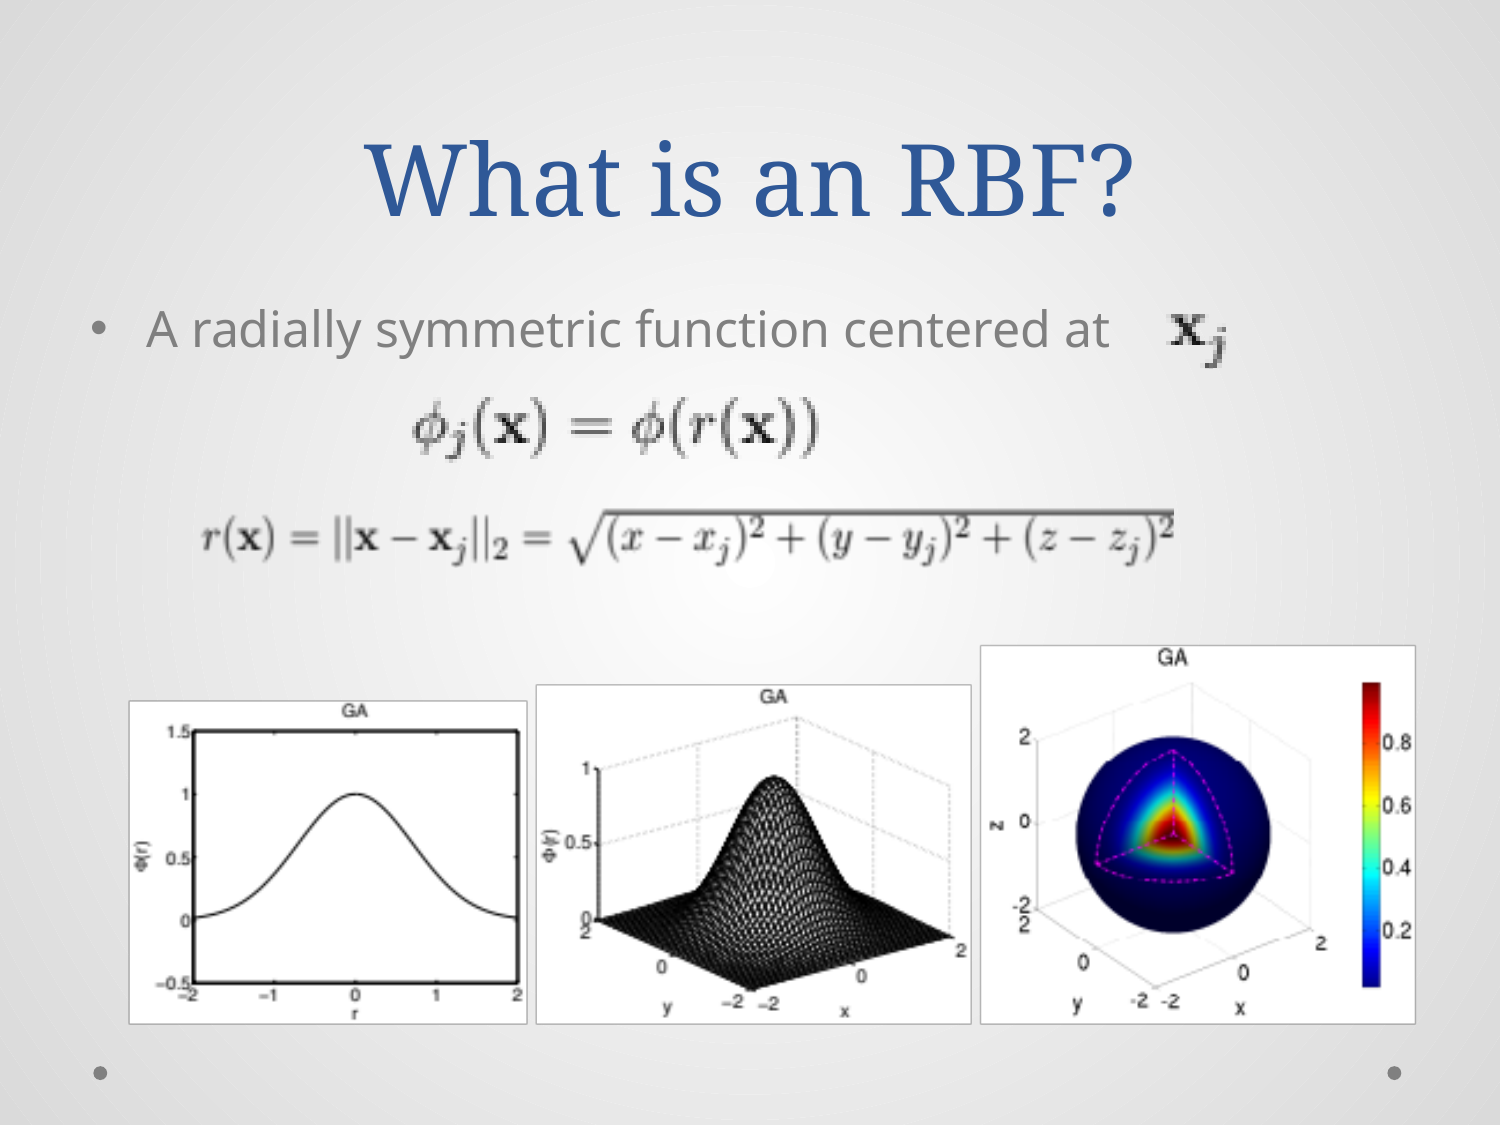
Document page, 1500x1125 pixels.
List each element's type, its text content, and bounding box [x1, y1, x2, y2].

title What is an RBF? [75, 0, 1425, 245]
list A radially symmetric function centered at [75, 262, 1425, 393]
picture [199, 507, 1175, 568]
picture [102, 630, 1426, 1039]
picture [1154, 300, 1227, 369]
picture [367, 367, 840, 485]
